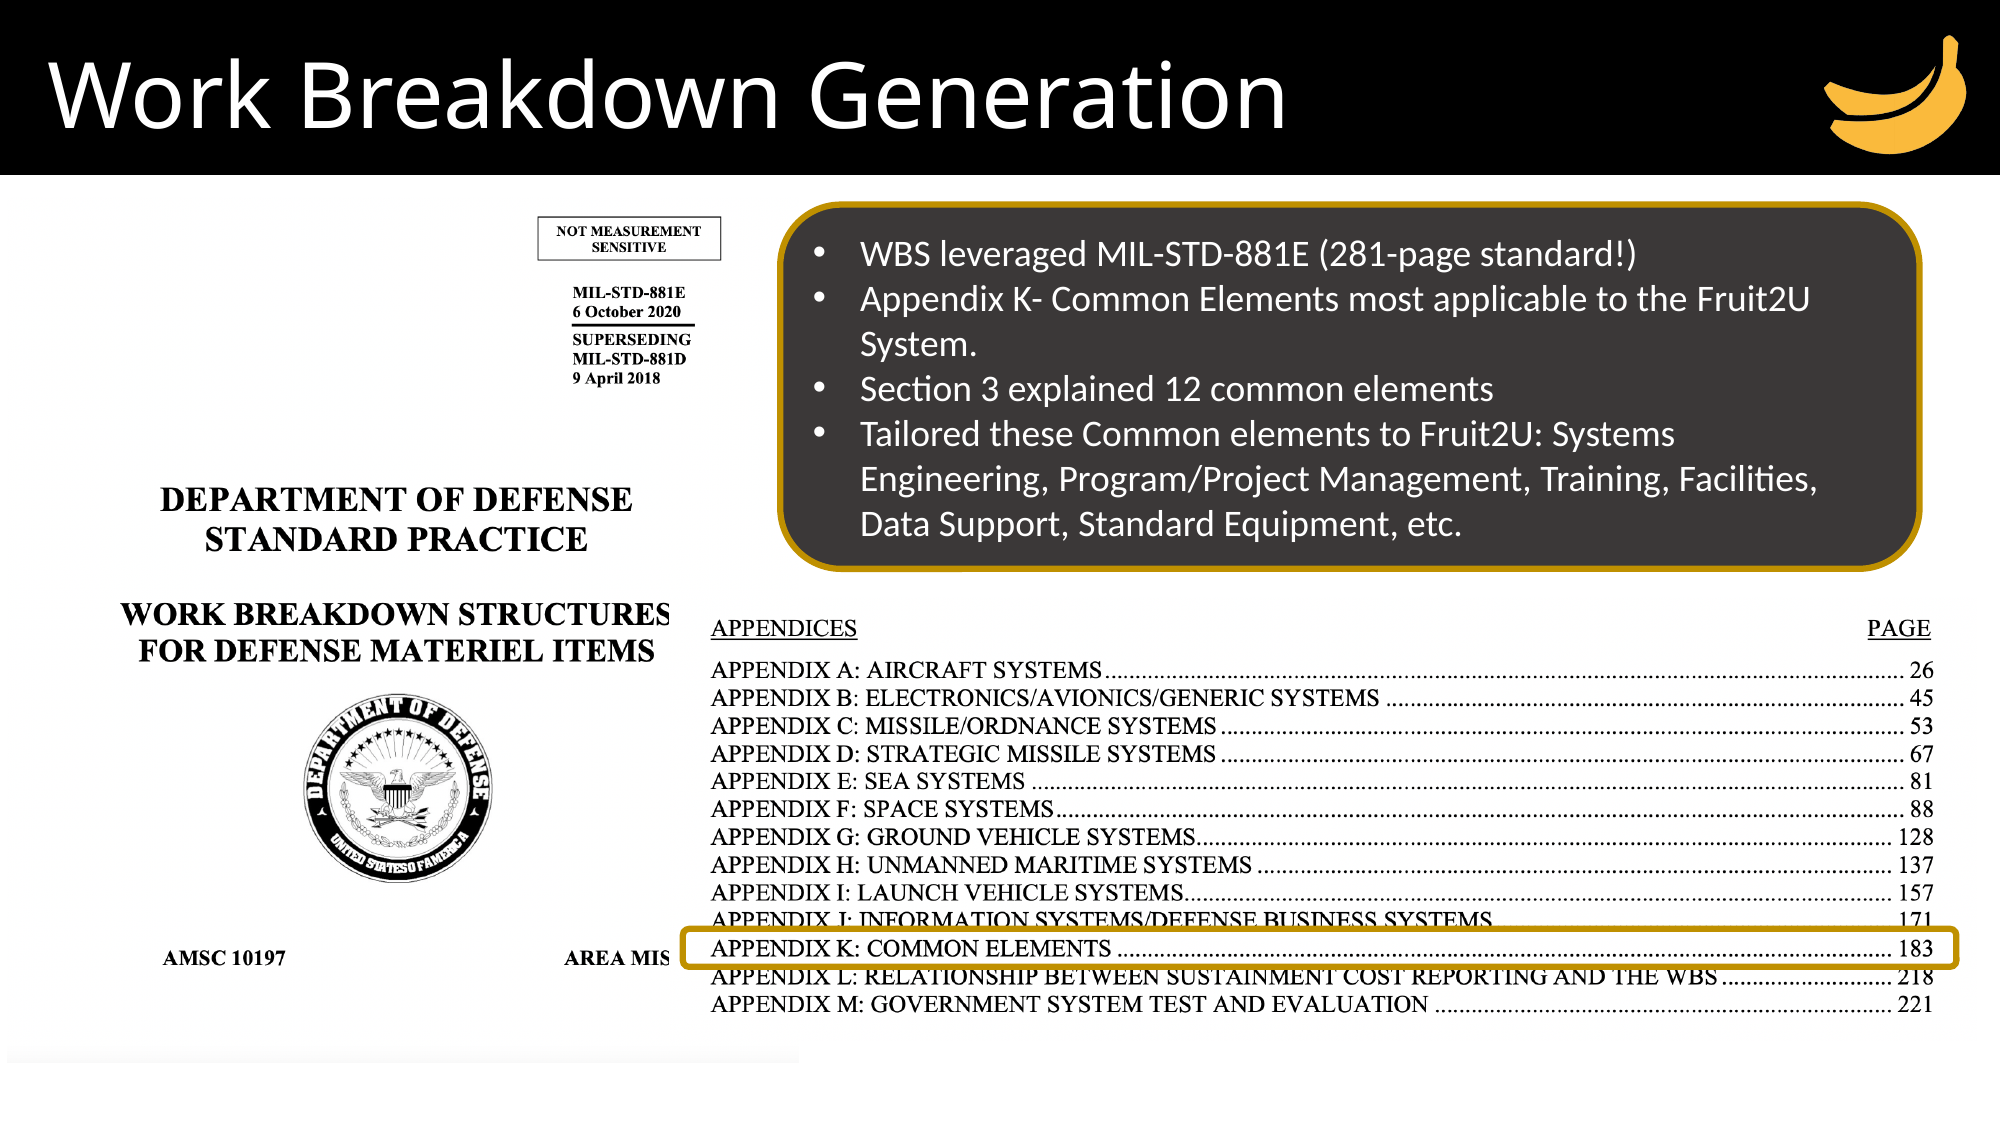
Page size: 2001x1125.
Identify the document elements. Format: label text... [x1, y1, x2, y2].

text_box WBS leveraged MIL-STD-881E (281-page standard!) Appendix K- Common Elements most applicable to the Fruit2U System. Section 3 explained 12 common elements Tailored these Common elements to Fruit2U: Systems Engineering, Program/Project Management, Training, Facilities, Data Support, Standard Equipment, etc. [799, 203, 1921, 570]
picture [7, 197, 1977, 1063]
picture [1740, 0, 2001, 197]
title Work Breakdown Generation [32, 22, 1758, 175]
